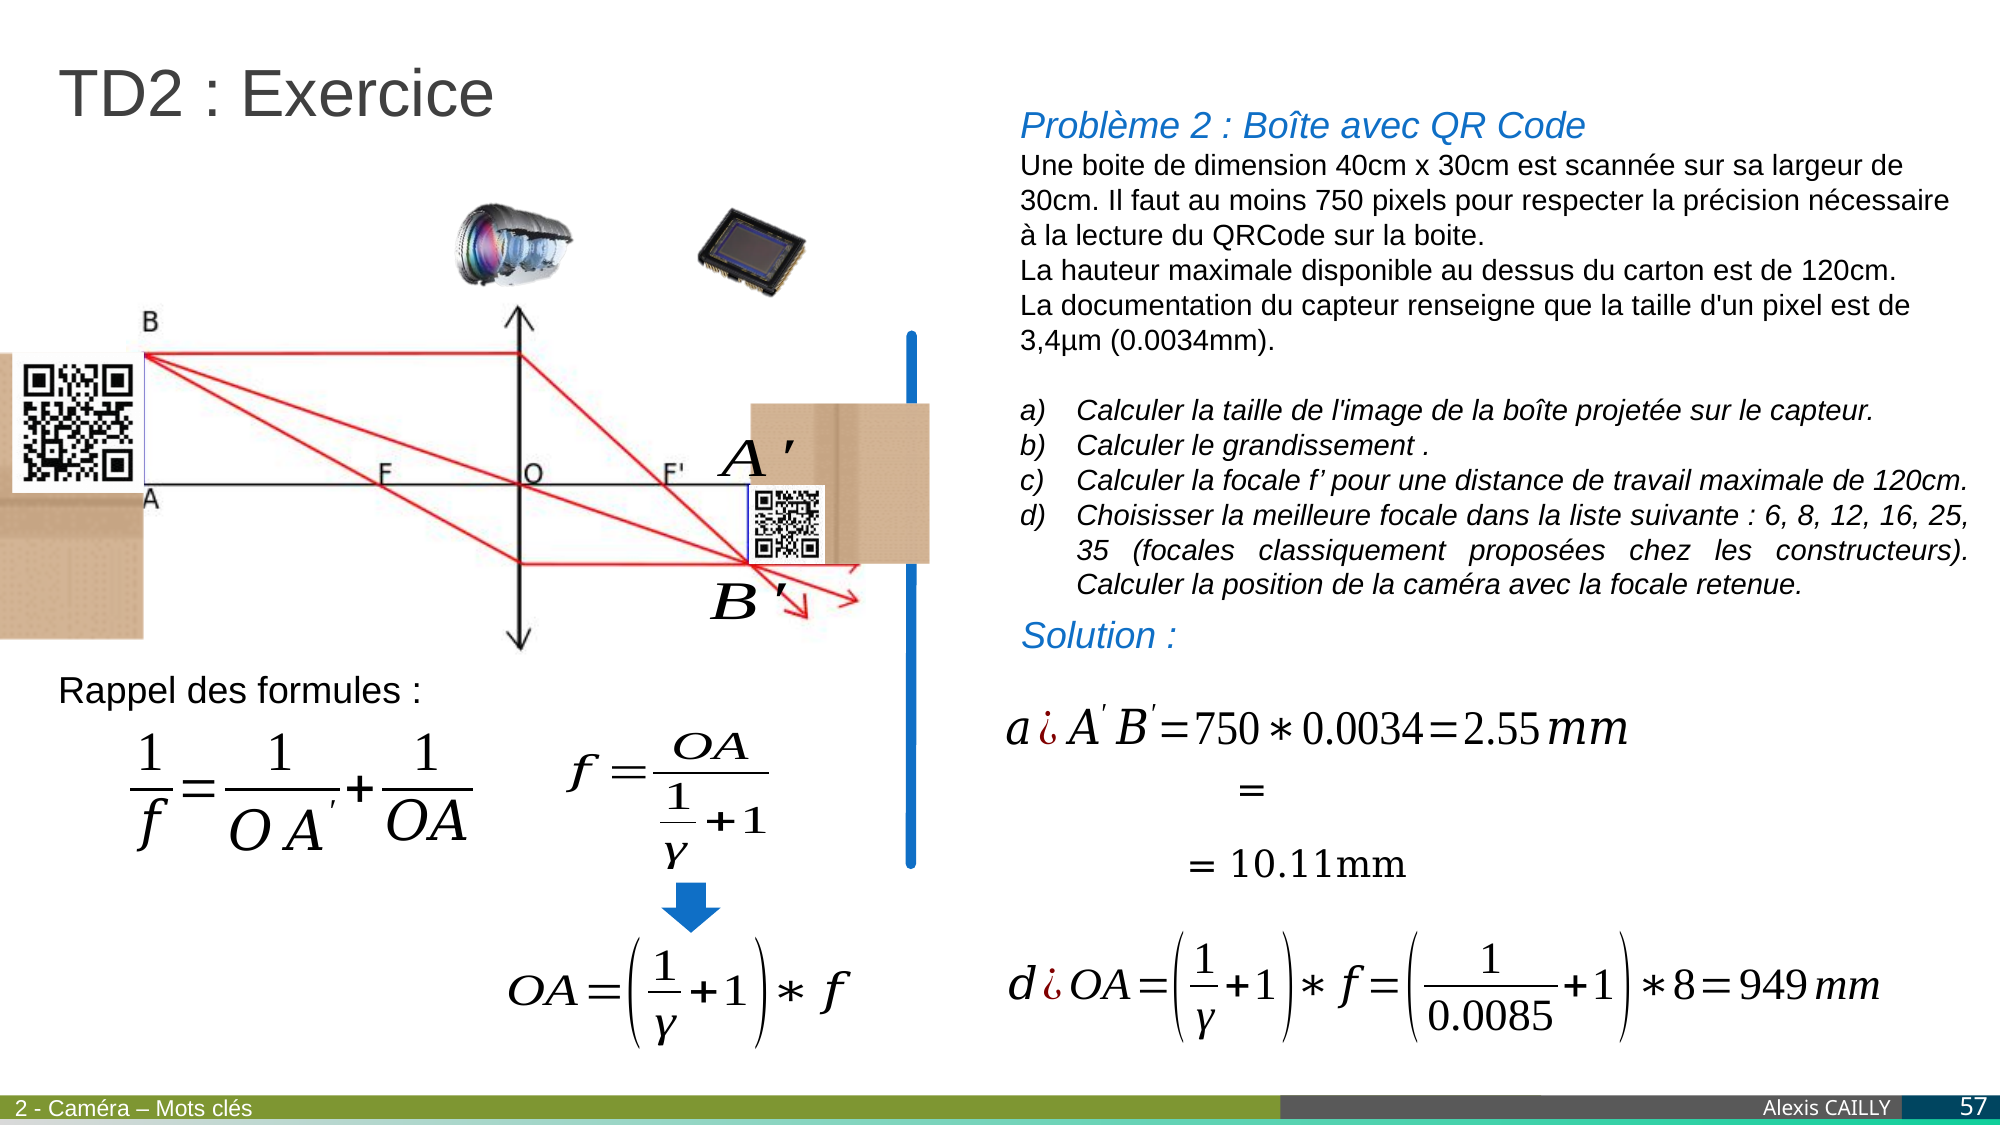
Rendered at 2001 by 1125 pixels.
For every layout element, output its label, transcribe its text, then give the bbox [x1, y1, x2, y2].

text_box Solution : [1006, 604, 1193, 664]
title TD2 : Exercice [59, 59, 866, 148]
picture [89, 186, 866, 661]
slide_number 57 [1901, 1095, 2000, 1120]
text_box Rappel des formules : [43, 658, 438, 719]
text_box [0, 296, 89, 695]
text_box [658, 881, 724, 935]
text_box 2 - Caméra – Mots clés [0, 1085, 1058, 1125]
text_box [749, 403, 930, 564]
